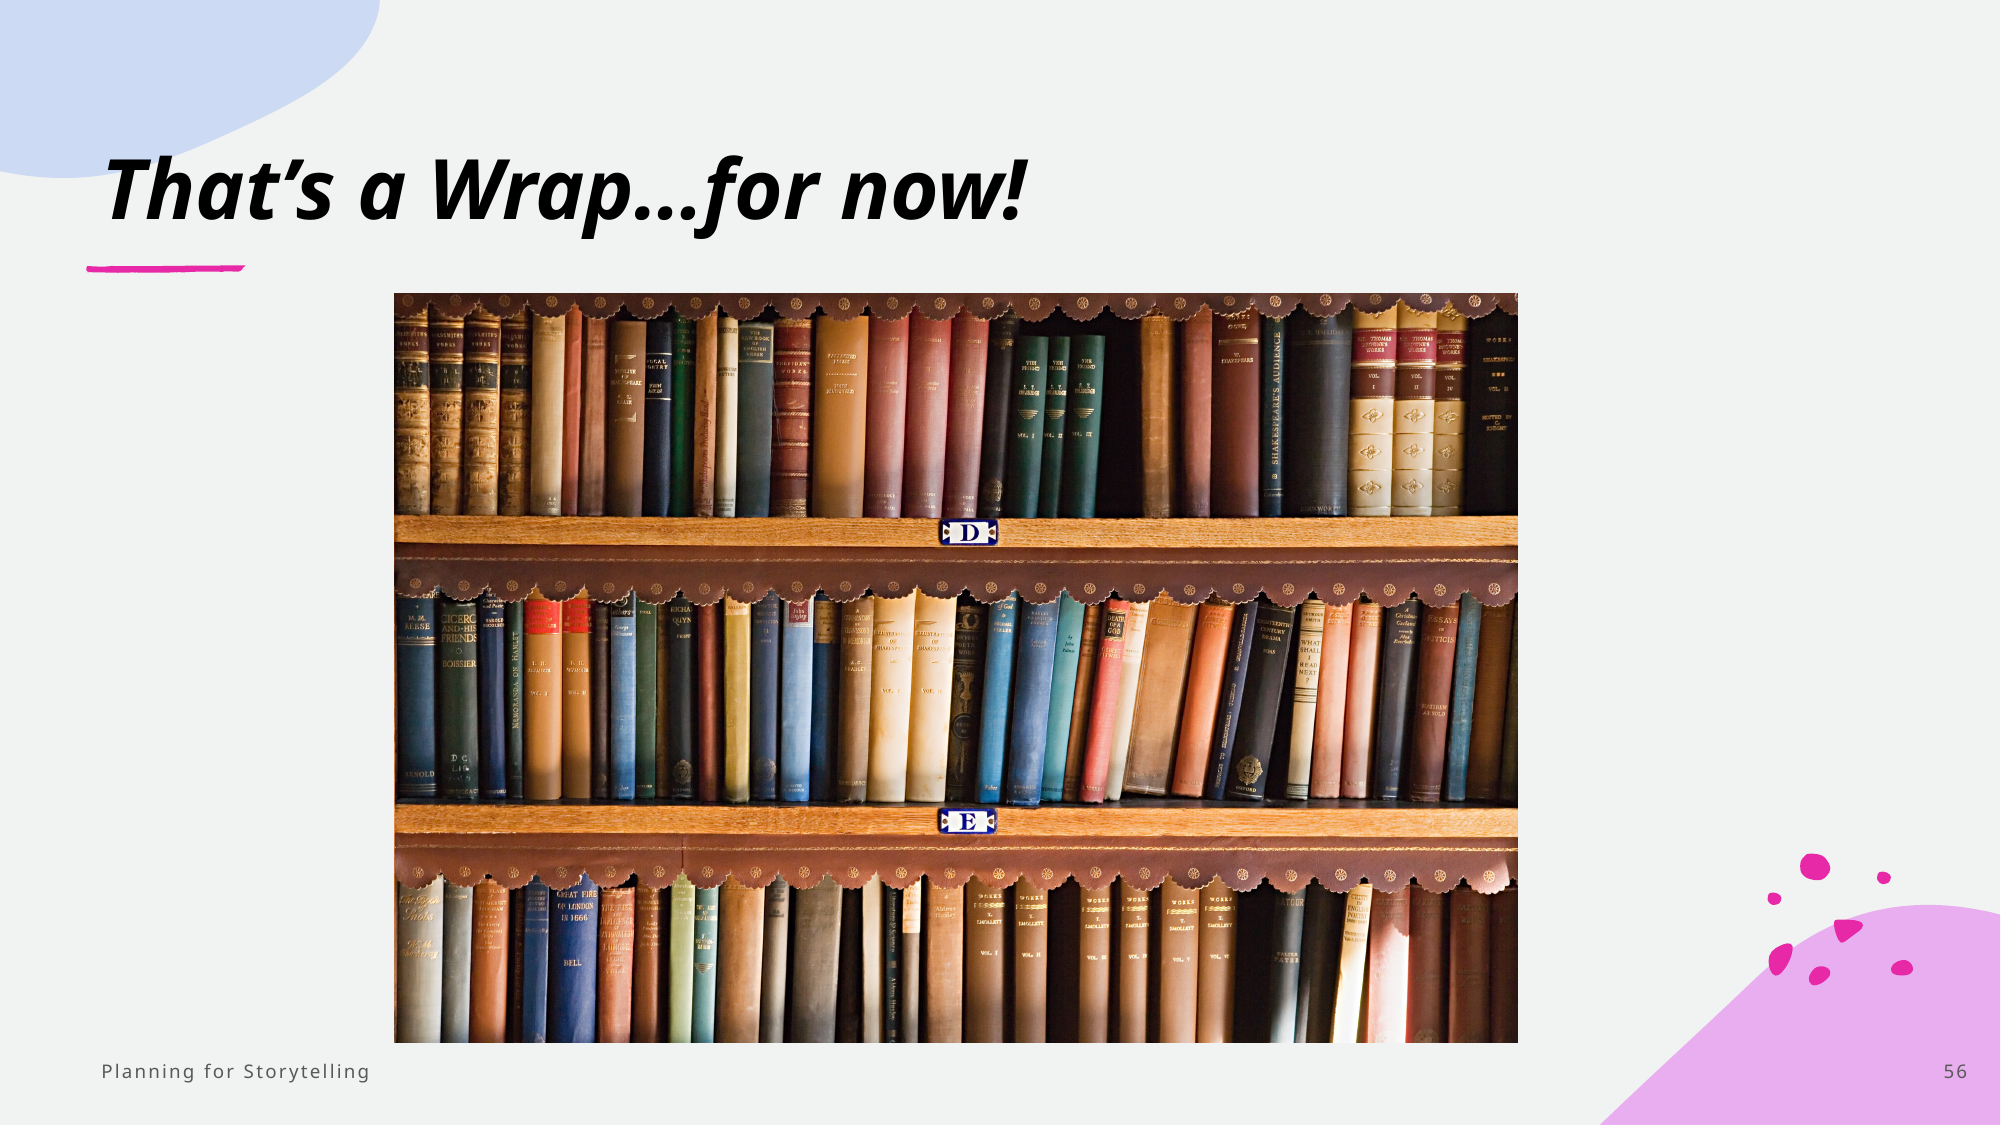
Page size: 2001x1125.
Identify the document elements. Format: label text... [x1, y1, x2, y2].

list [394, 293, 1518, 1043]
footer Planning for Storytelling [86, 1042, 653, 1103]
title That’s a Wrap…for now! [86, 144, 1740, 244]
slide_number 56 [1911, 1042, 1999, 1103]
